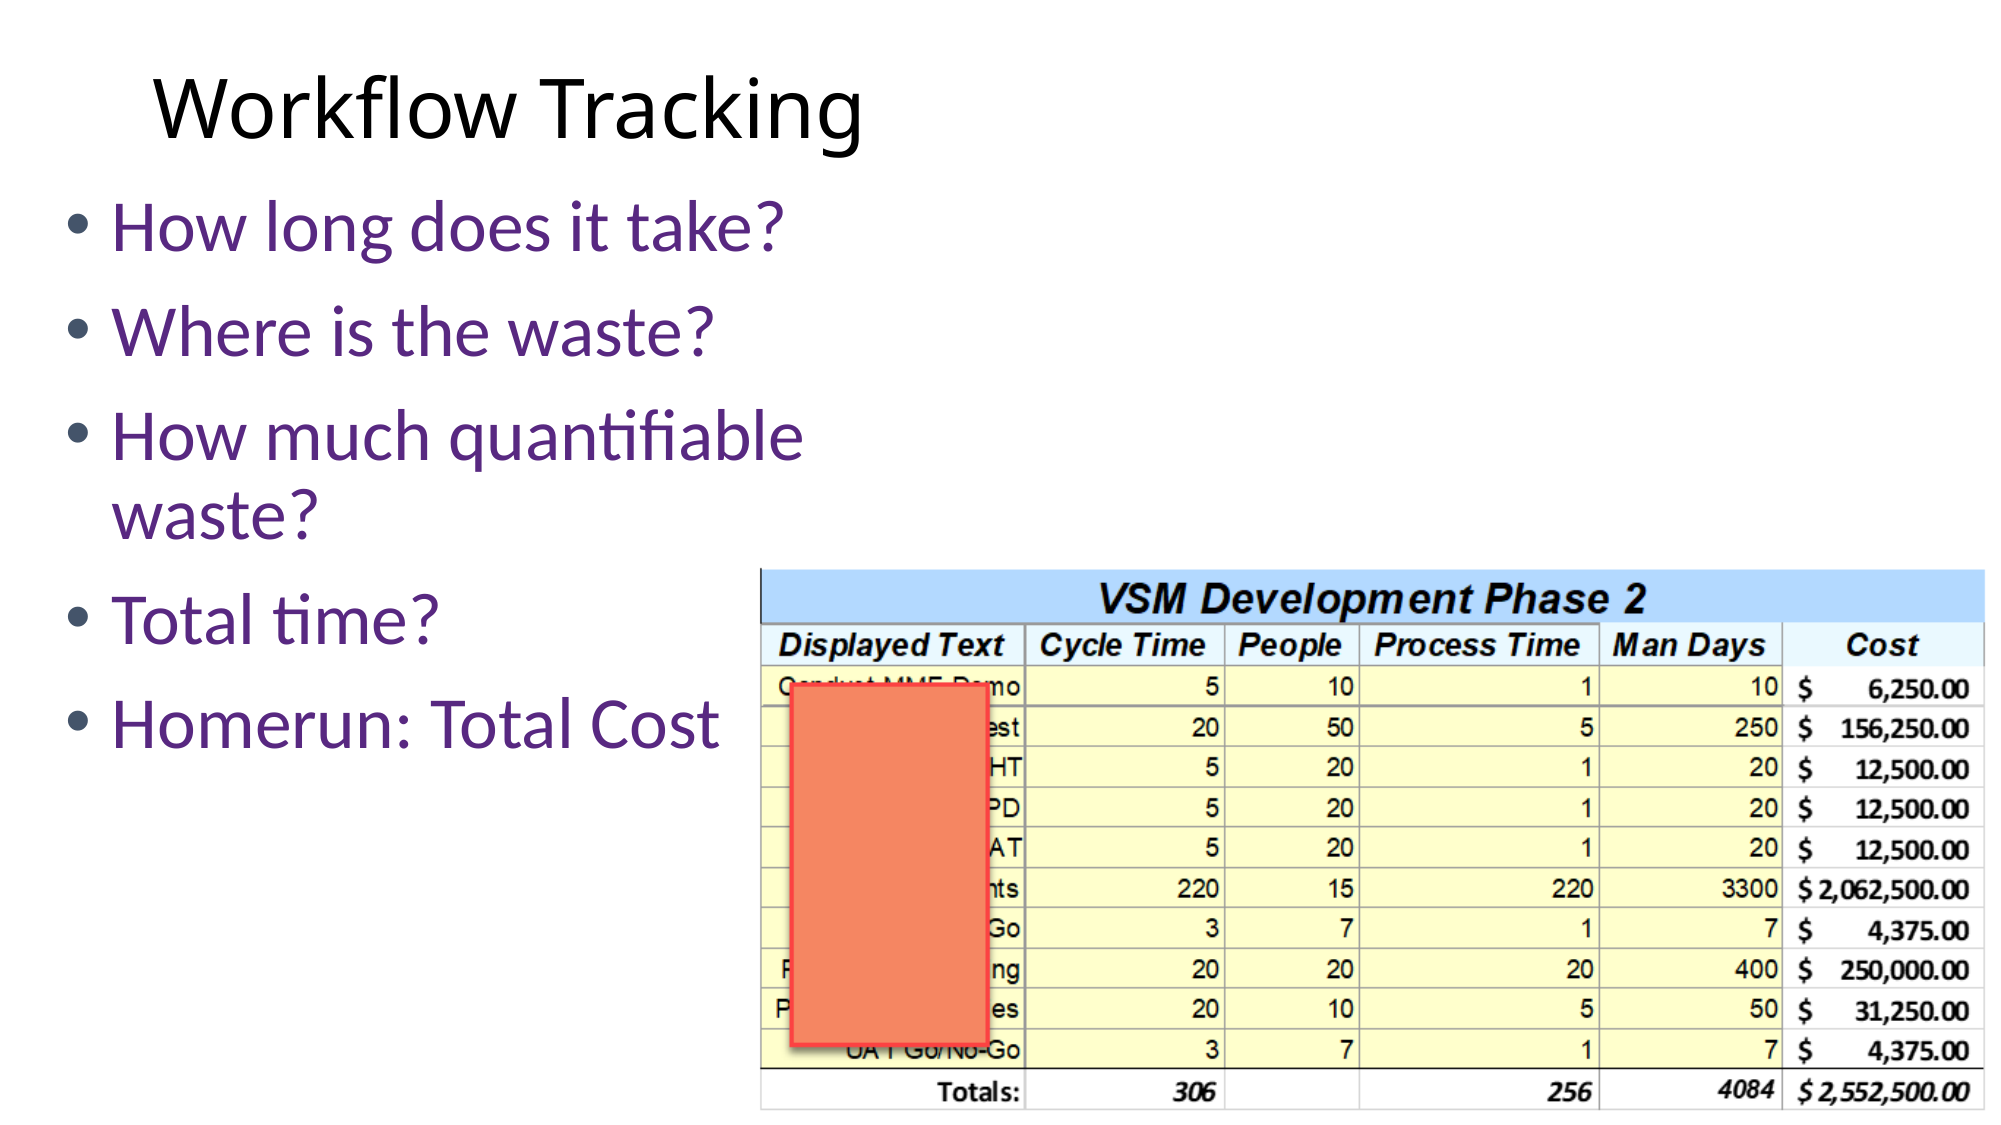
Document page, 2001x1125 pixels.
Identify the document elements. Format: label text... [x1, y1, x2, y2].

list How long does it take? Where is the waste? How much quantifiable waste? Total time? Homerun: Total Cost [50, 180, 990, 1027]
title Workflow Tracking [137, 59, 1863, 165]
picture [737, 561, 1991, 1125]
